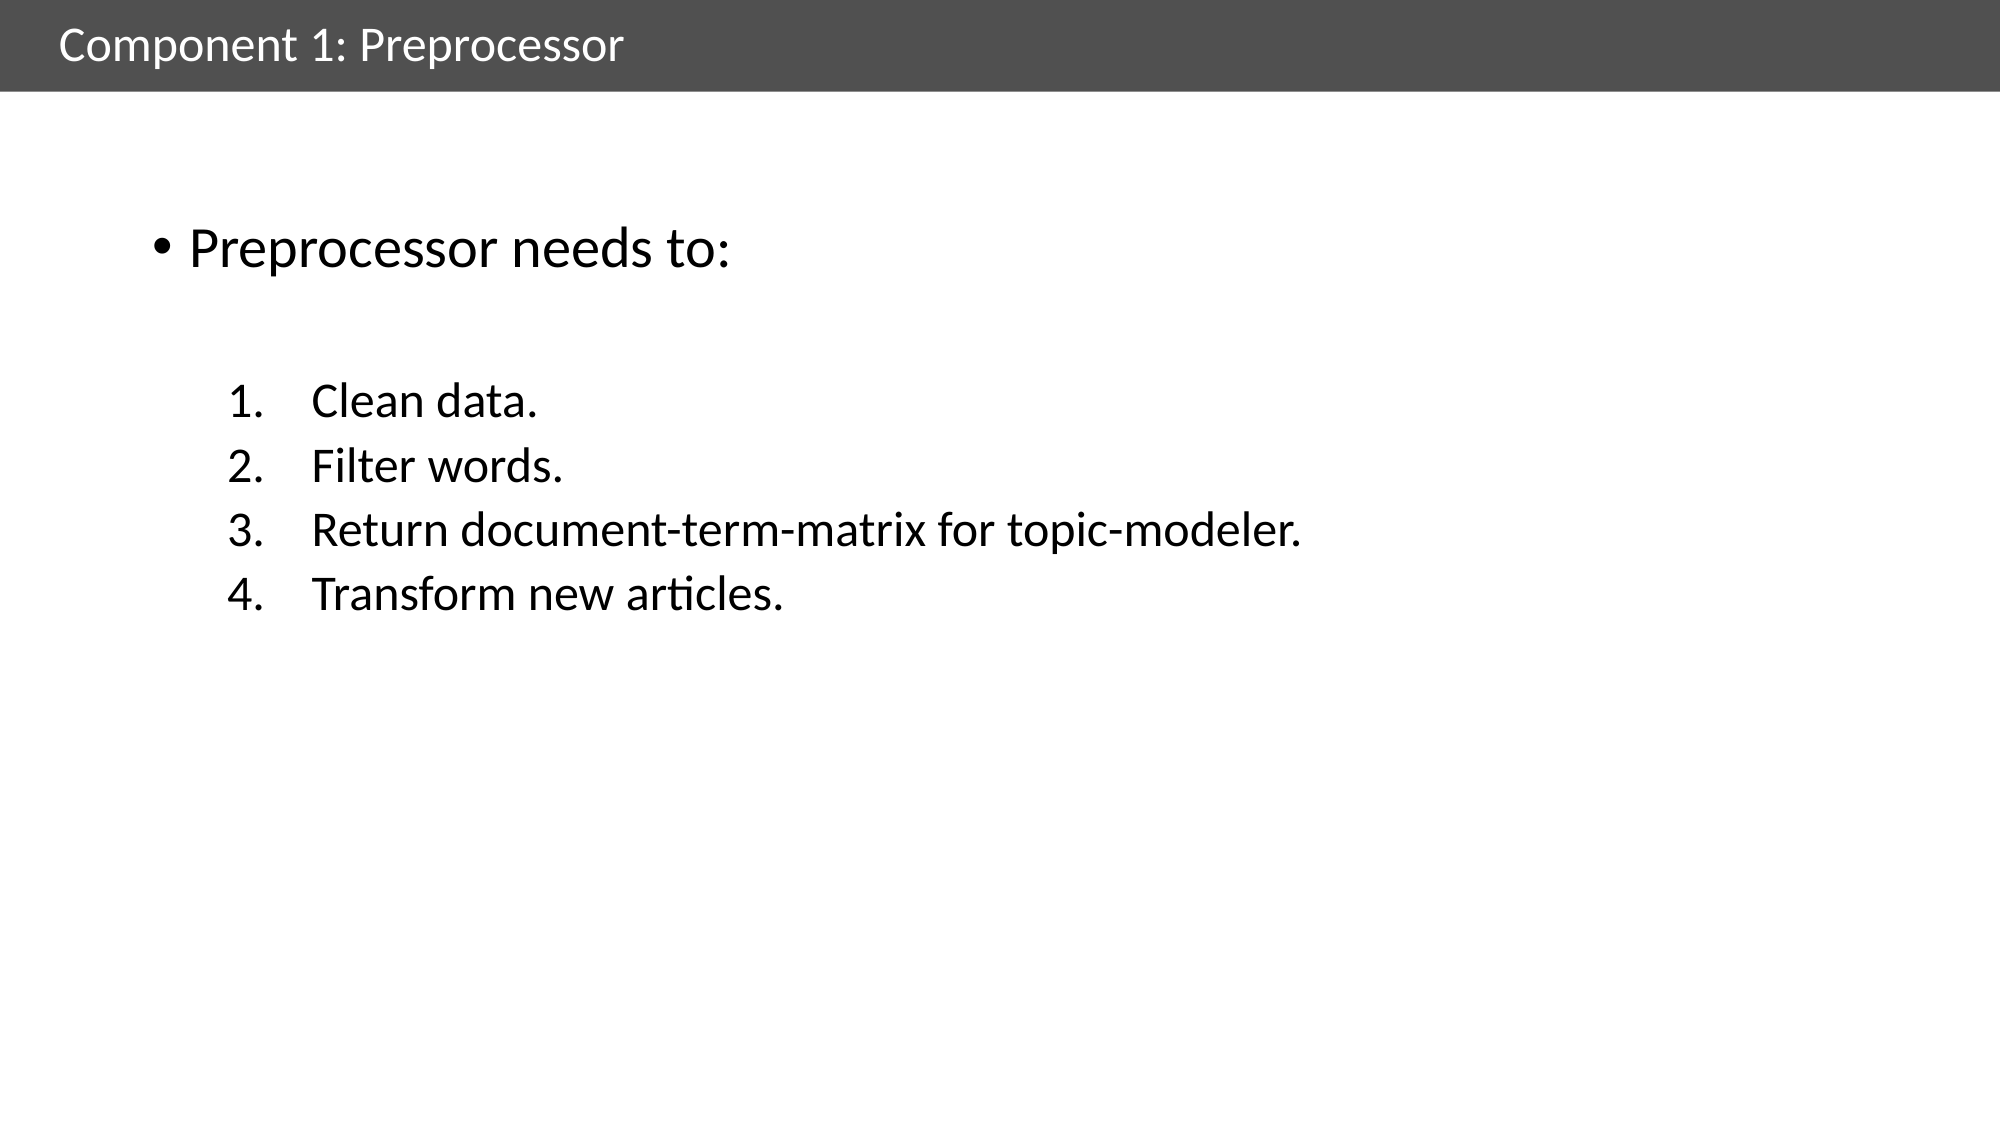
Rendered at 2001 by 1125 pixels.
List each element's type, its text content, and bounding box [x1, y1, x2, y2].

text_box Preprocessor needs to: Clean data. Filter words. Return document-term-matrix for topic-modeler. Transform new articles. [137, 210, 1863, 955]
title Component 1: Preprocessor [43, 10, 1956, 82]
